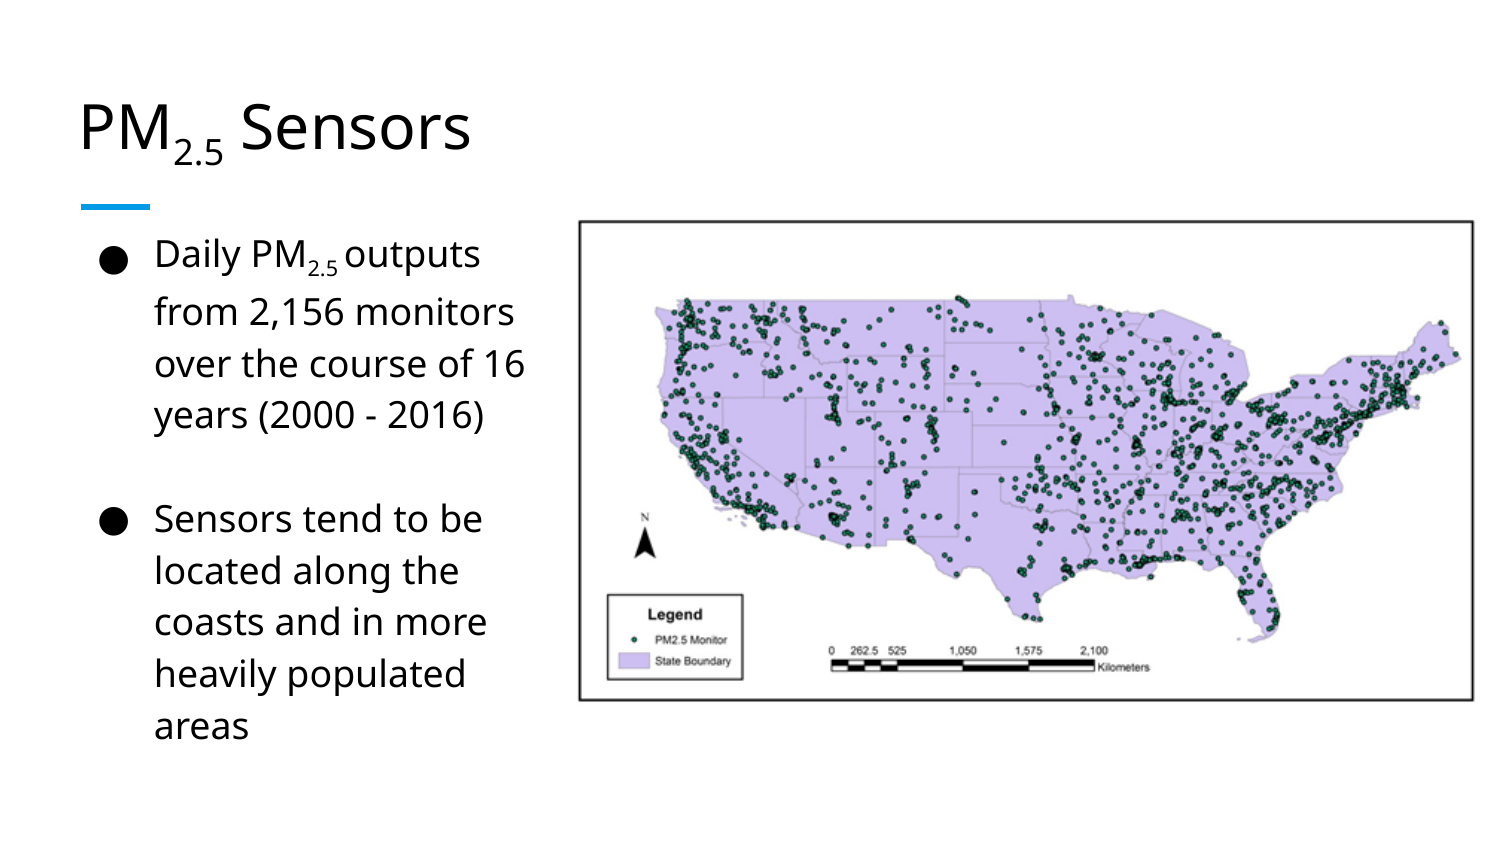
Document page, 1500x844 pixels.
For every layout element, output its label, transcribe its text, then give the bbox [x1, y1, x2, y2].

picture [567, 207, 1484, 730]
title PM2.5 Sensors [63, 11, 1437, 188]
list Daily PM2.5 outputs from 2,156 monitors over the course of 16 years (2000 - 2016) Sensors tend to be located along the coasts and in more heavily populated areas [63, 207, 577, 750]
